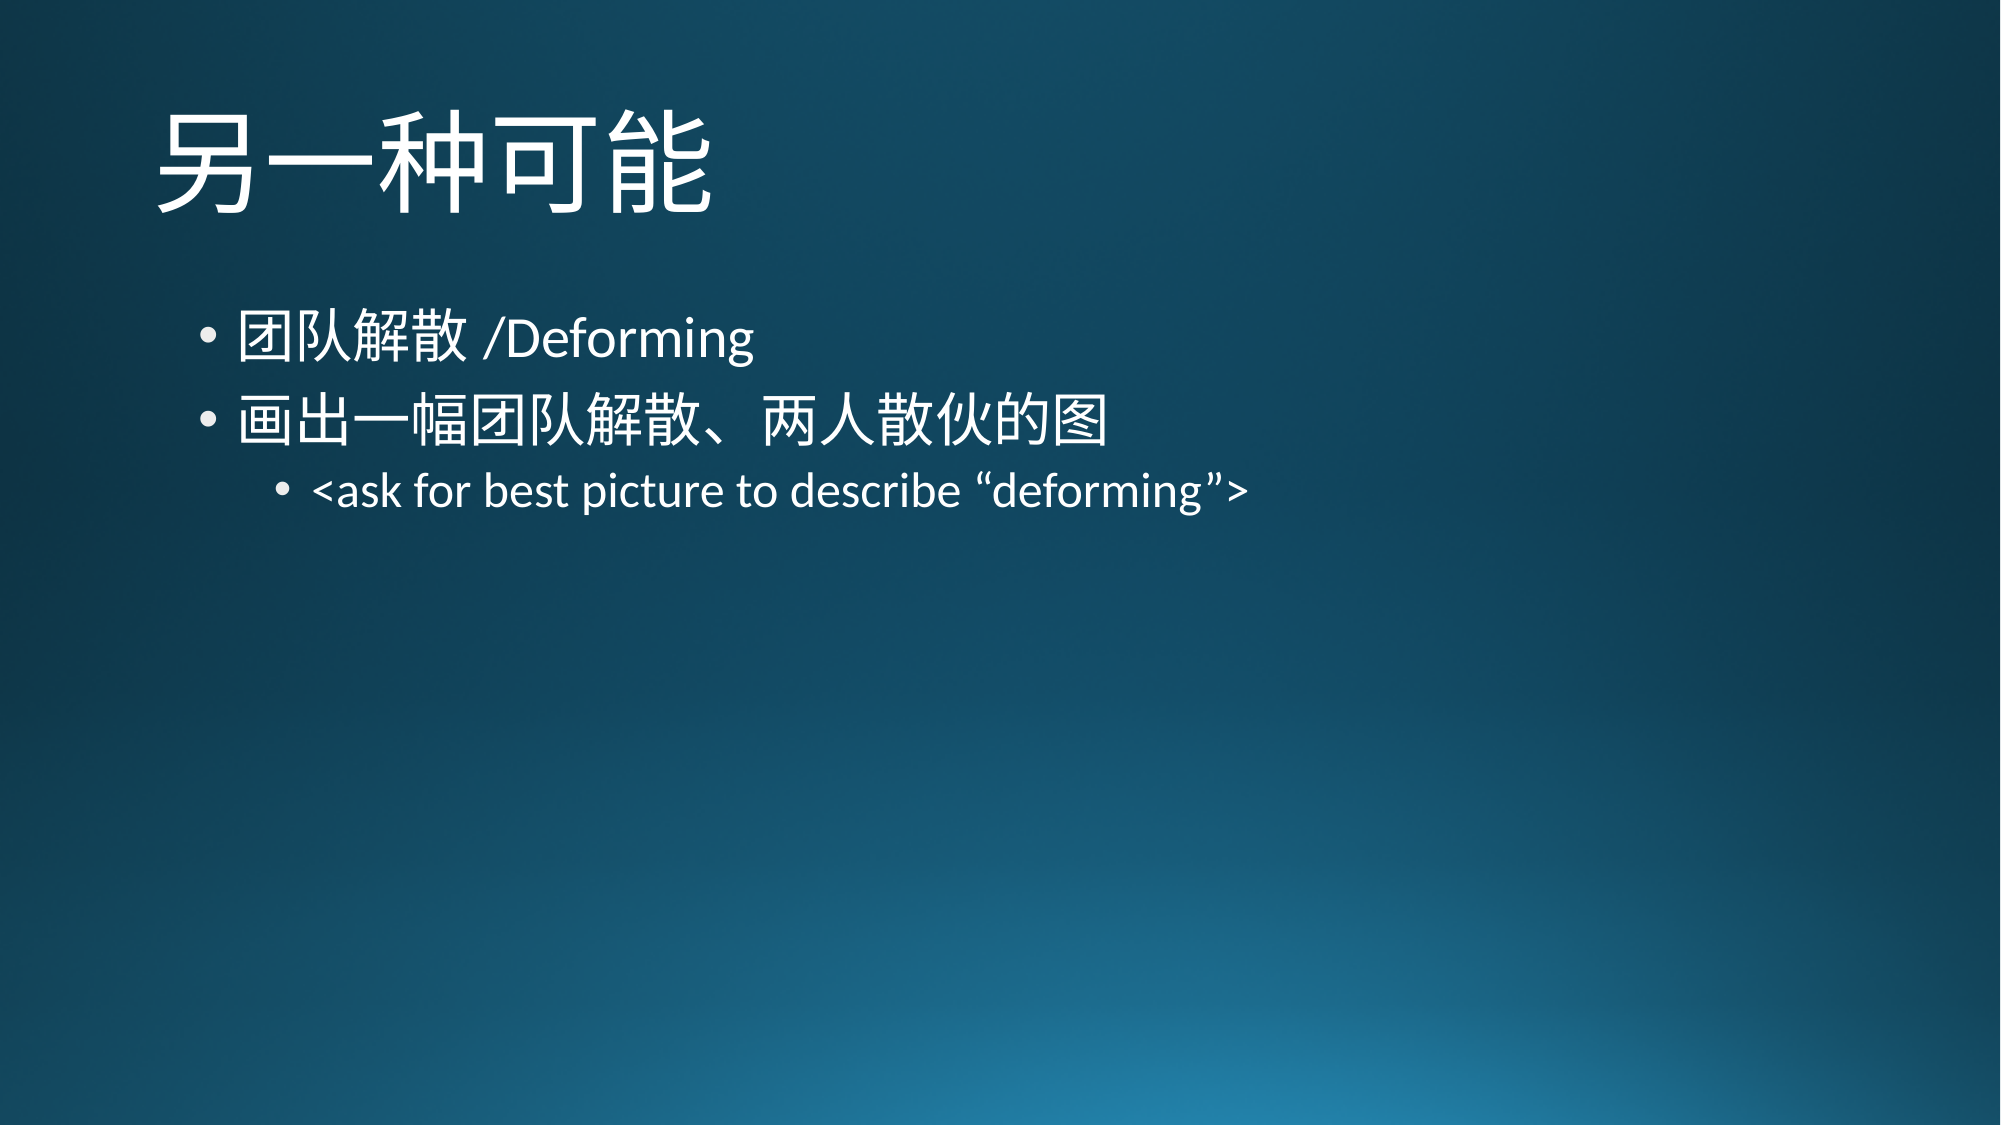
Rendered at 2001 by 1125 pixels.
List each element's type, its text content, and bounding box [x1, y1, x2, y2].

title 另一种可能 [137, 59, 1863, 278]
picture [0, 0, 2001, 1125]
list 团队解散/Deforming 画出一幅团队解散、两人散伙的图 <ask for best picture to describe “deforming”> [183, 299, 1863, 1014]
